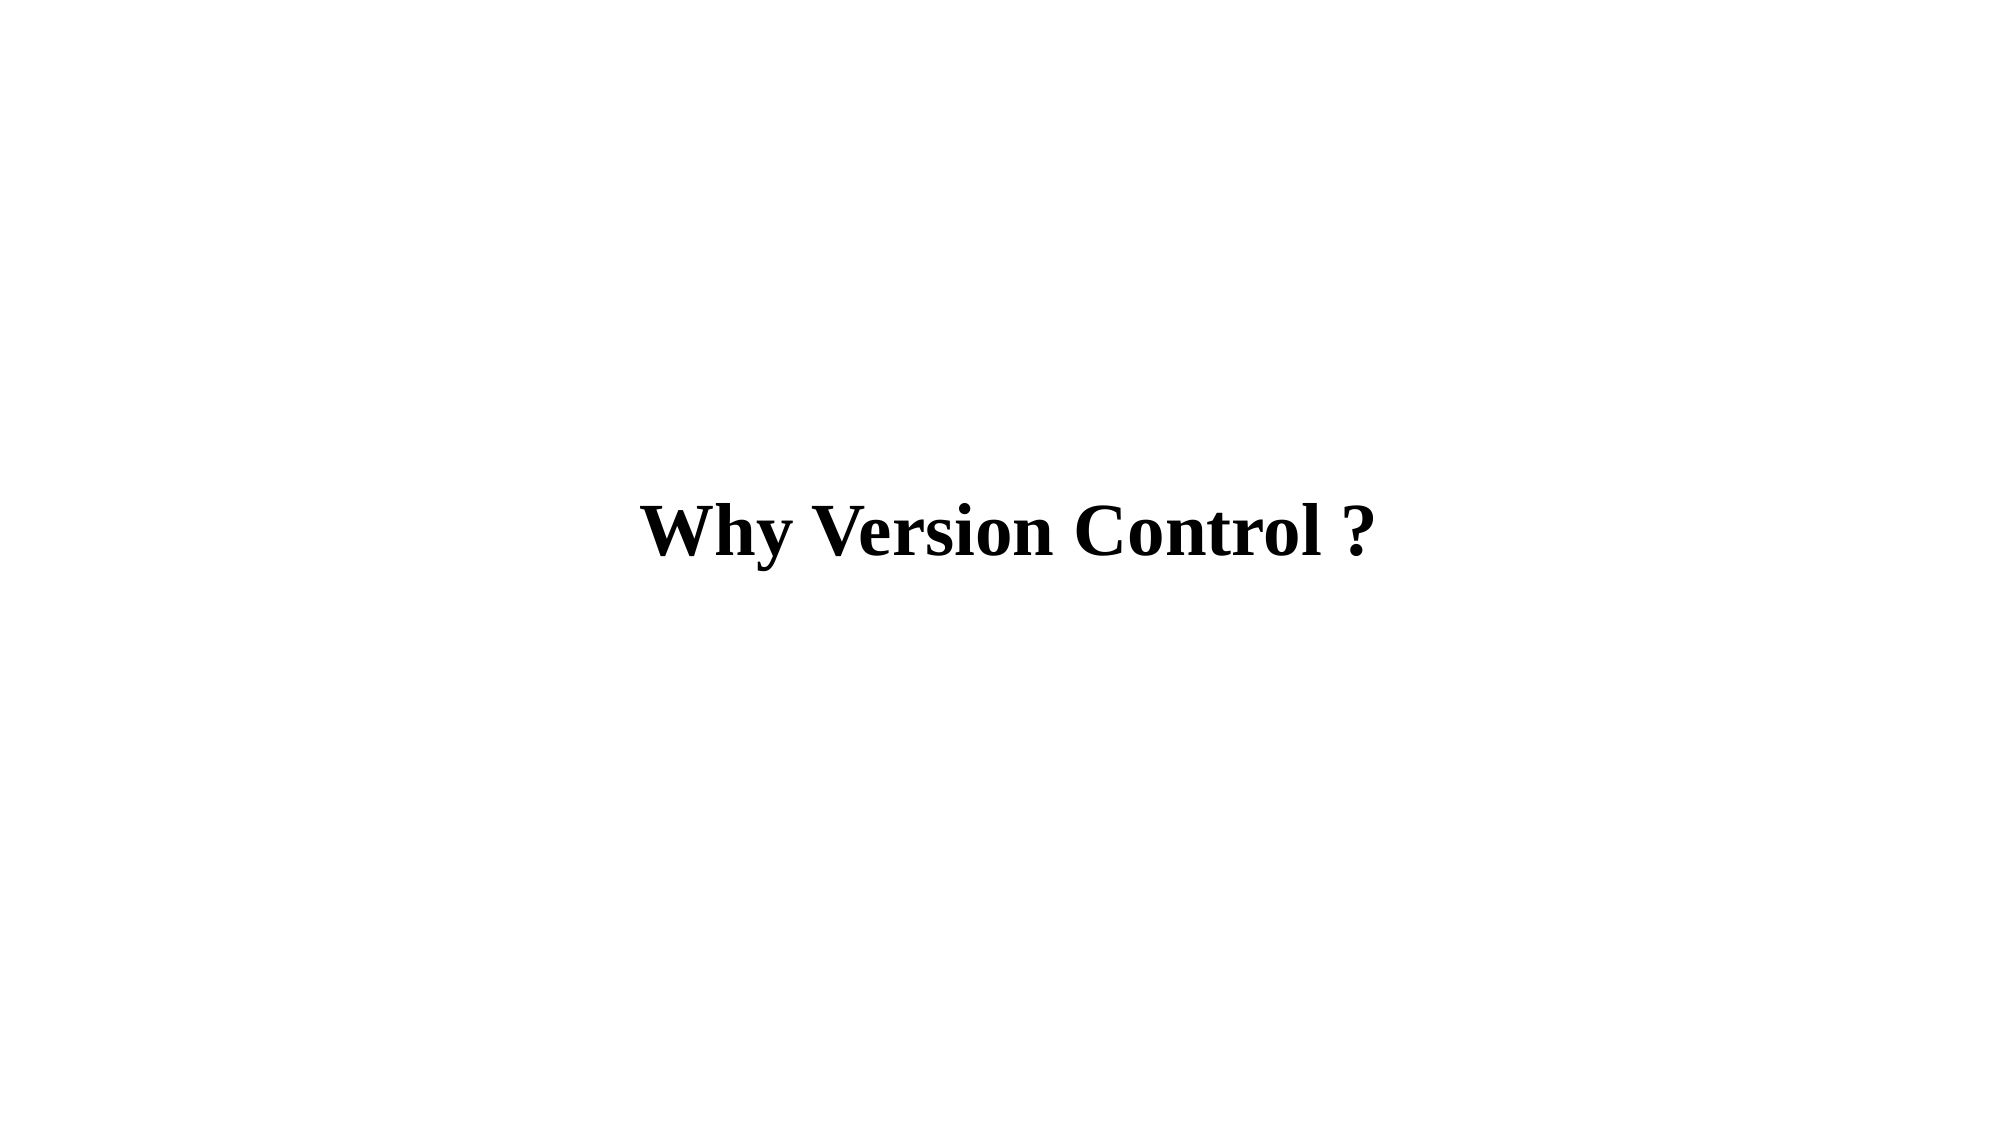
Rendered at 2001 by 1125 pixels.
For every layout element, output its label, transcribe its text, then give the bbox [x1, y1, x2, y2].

title Why Version Control ? [137, 422, 1863, 640]
